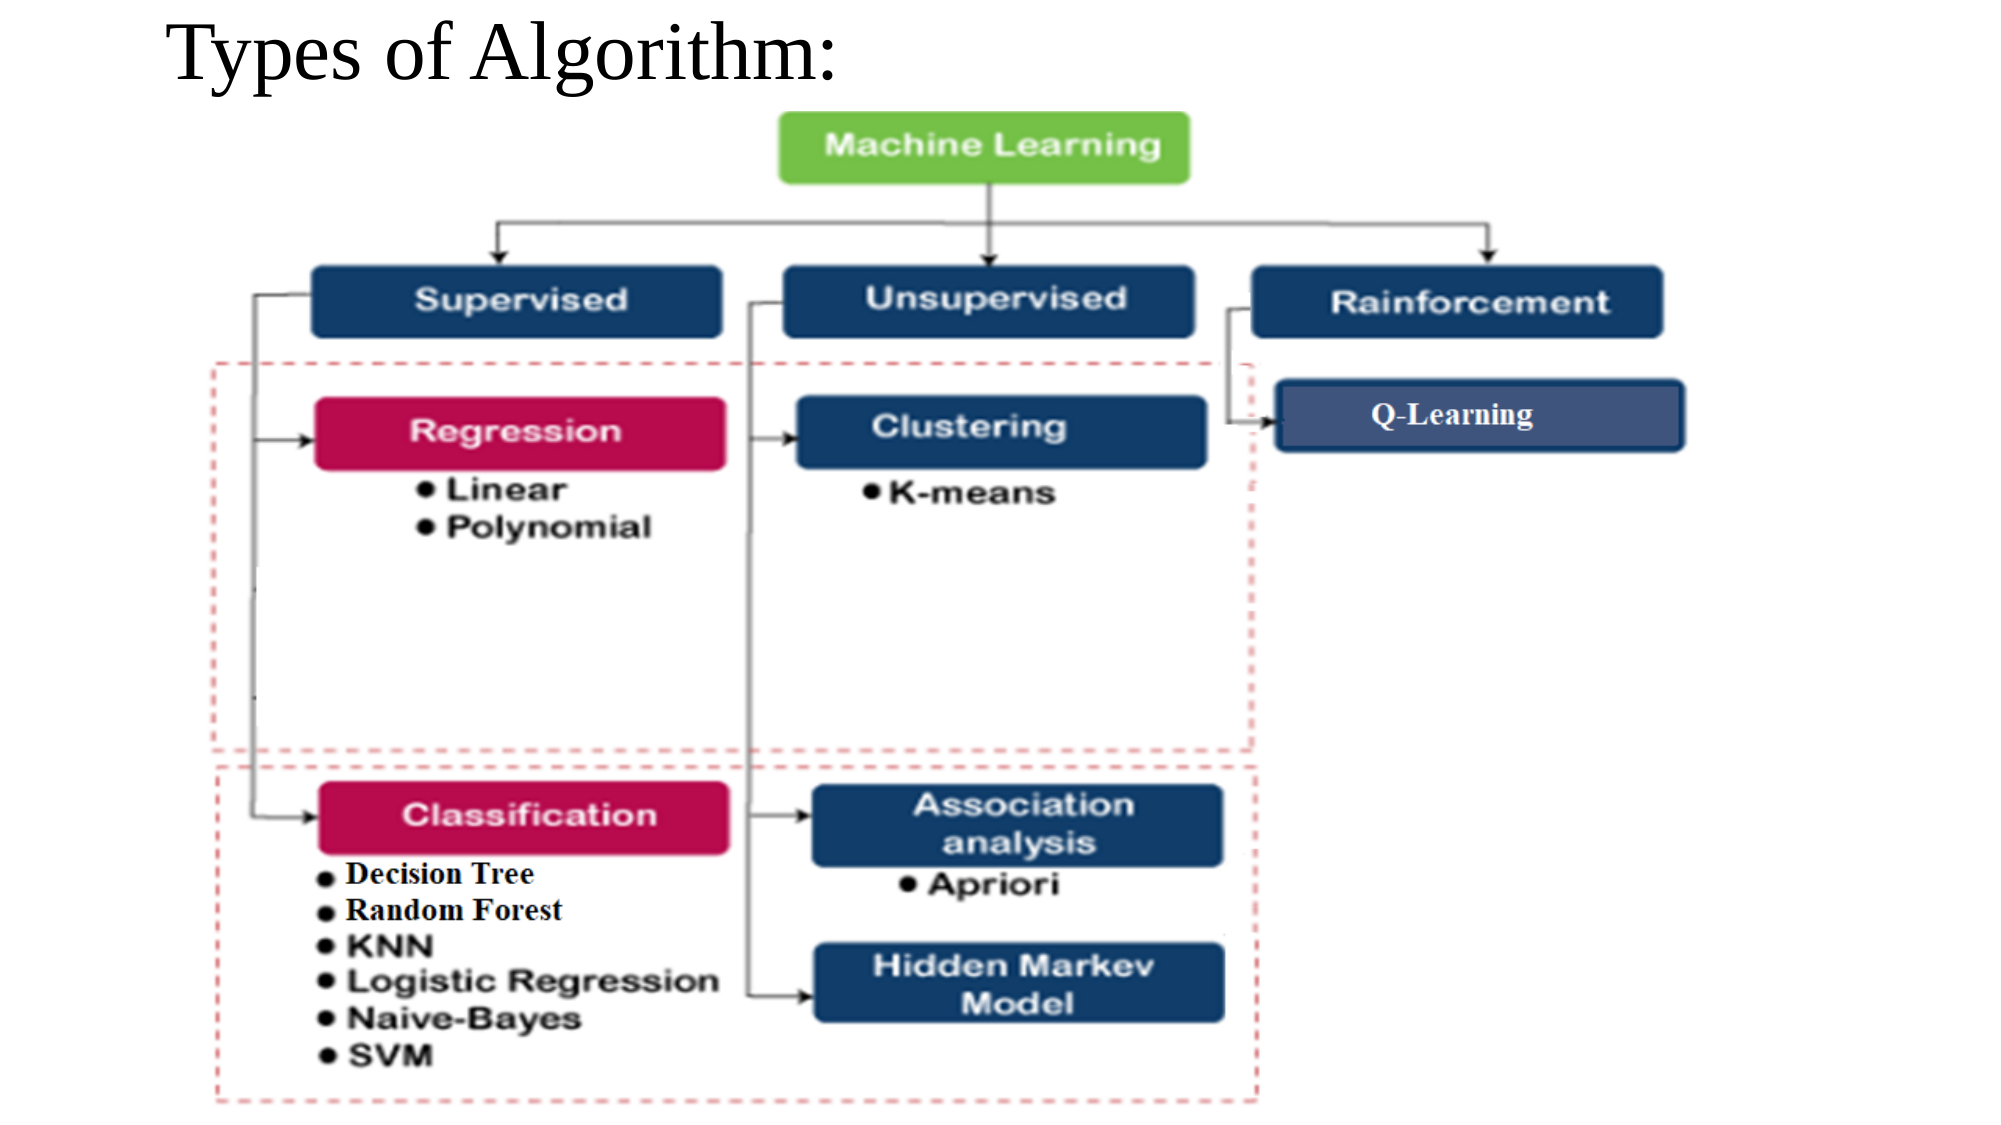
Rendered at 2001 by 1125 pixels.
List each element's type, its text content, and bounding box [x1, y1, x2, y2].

picture [191, 111, 1722, 1125]
list Types of Algorithm: [137, 0, 1863, 1014]
